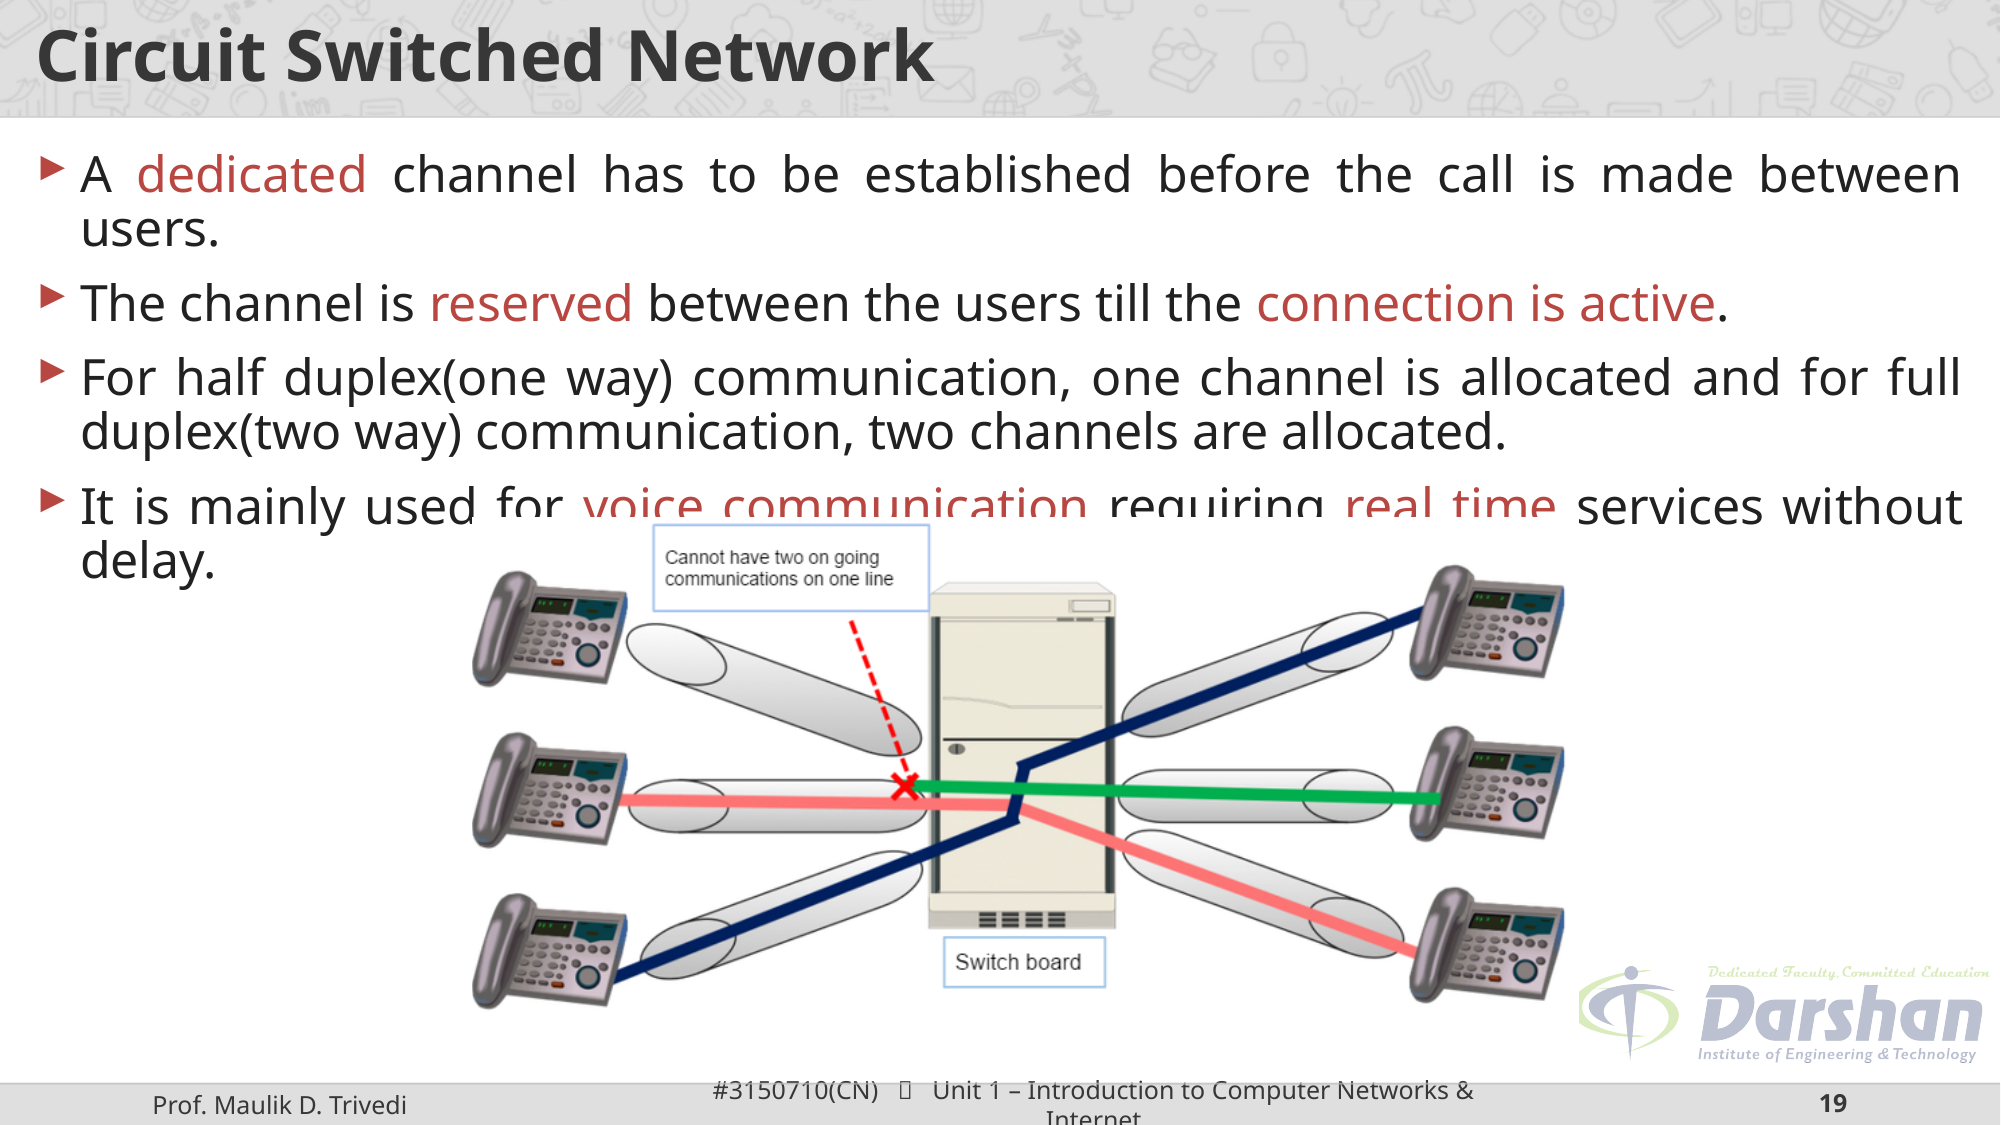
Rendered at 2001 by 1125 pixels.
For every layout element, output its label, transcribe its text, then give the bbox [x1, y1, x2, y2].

list A dedicated channel has to be established before the call is made between users. The channel is reserved between the users till the connection is active. For half duplex(one way) communication, one channel is allocated and for full duplex(two way) communication, two channels are allocated. It is mainly used for voice communication requiring real time services without delay. [21, 141, 1979, 1059]
picture [472, 517, 1579, 1025]
title Circuit Switched Network [0, 0, 2000, 117]
